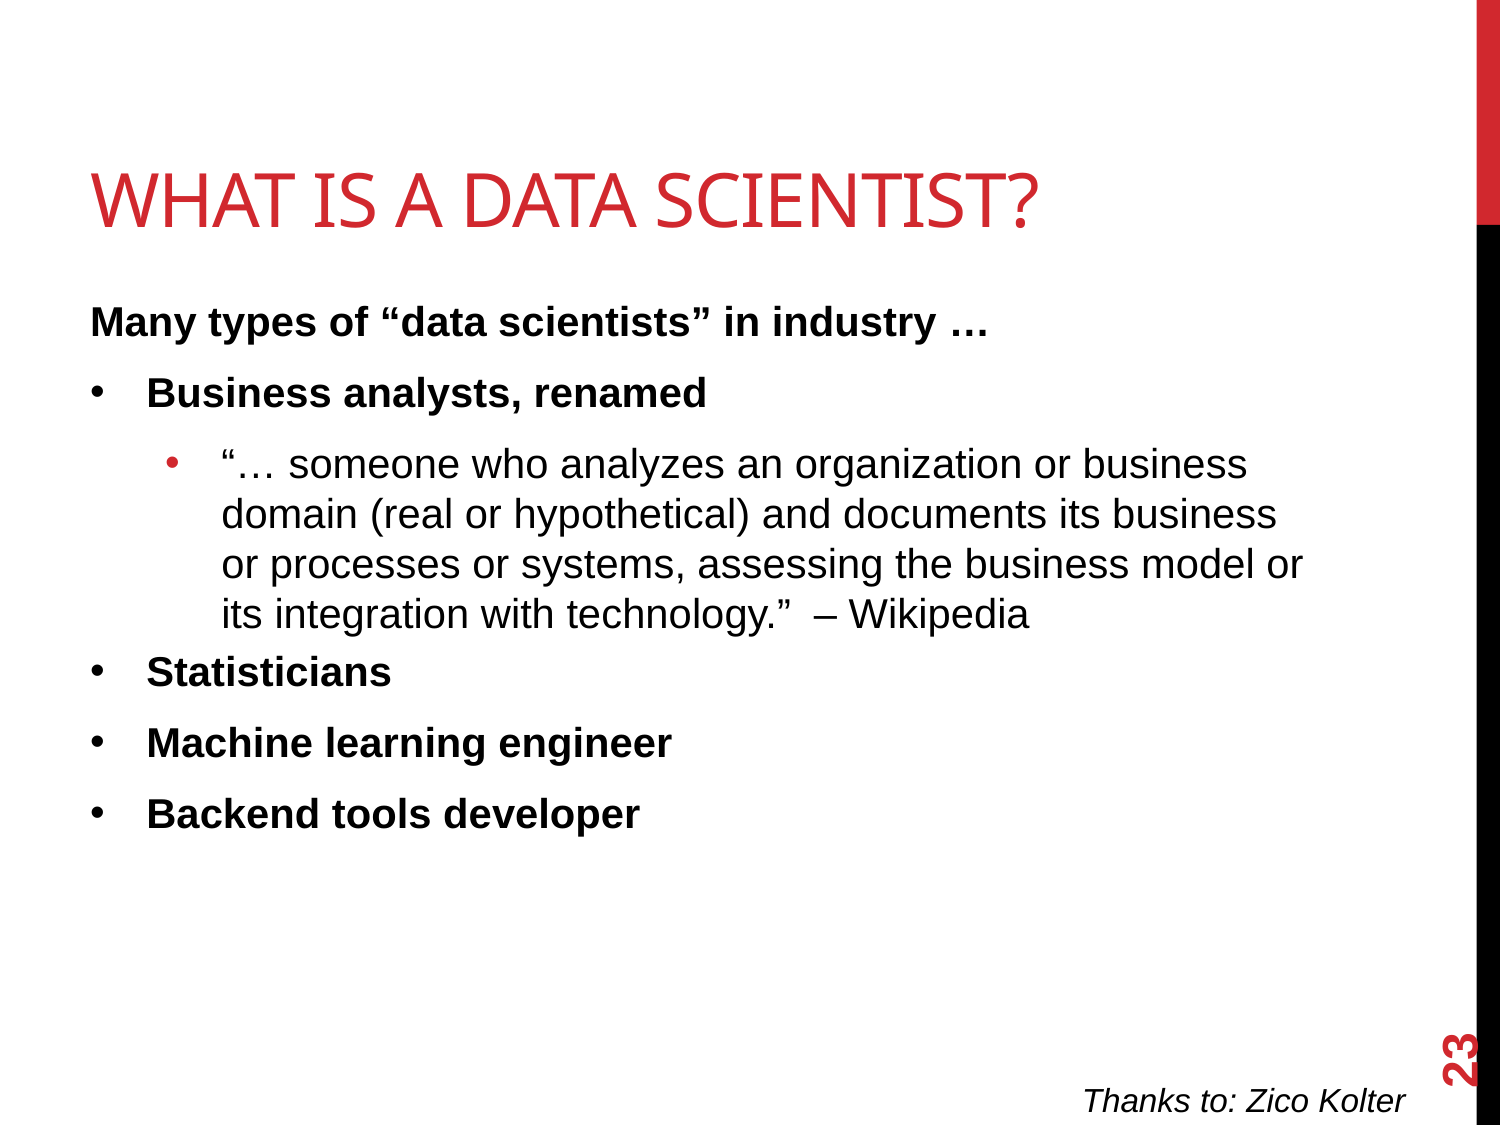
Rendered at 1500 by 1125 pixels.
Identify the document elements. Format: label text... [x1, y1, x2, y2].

list Many types of “data scientists” in industry … Business analysts, renamed “… someone who analyzes an organization or business domain (real or hypothetical) and documents its business or processes or systems, assessing the business model or its integration with technology.” – Wikipedia Statisticians Machine learning engineer Backend tools developer [75, 287, 1325, 1005]
slide_number 23 [1427, 887, 1488, 1104]
text_box Thanks to: Zico Kolter [988, 1071, 1421, 1125]
title What is a data scientist? [75, 25, 1325, 250]
